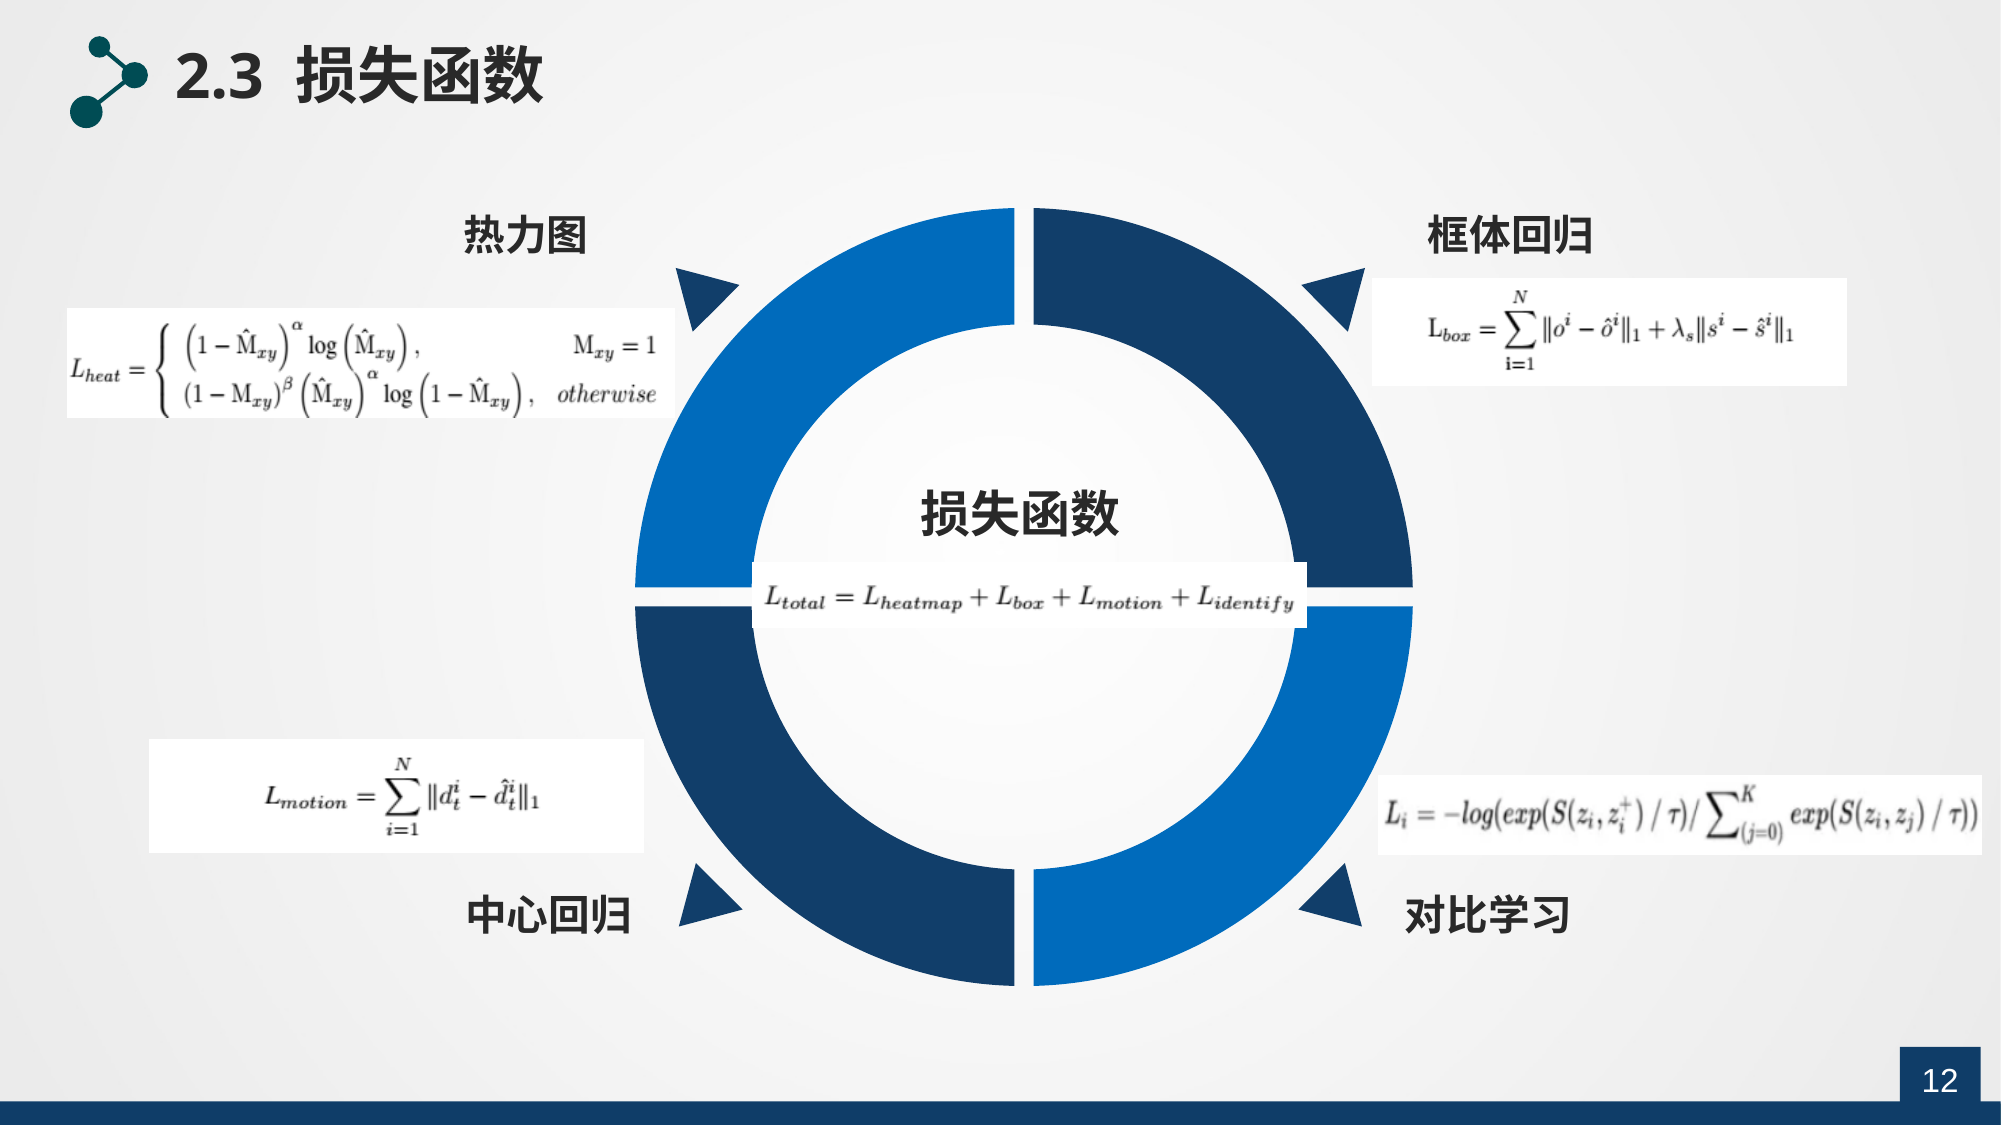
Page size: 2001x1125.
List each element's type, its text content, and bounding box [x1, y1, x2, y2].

text_box [675, 267, 740, 332]
text_box 中心回归 [253, 881, 647, 947]
text_box [1033, 208, 1413, 588]
text_box 框体回归 [1412, 201, 1807, 267]
text_box [528, 879, 580, 940]
text_box [1301, 267, 1366, 332]
text_box 2.3 损失函数 [159, 28, 560, 119]
text_box 损失函数 [822, 475, 1217, 550]
text_box [678, 862, 743, 927]
text_box [1033, 606, 1413, 986]
text_box [70, 36, 148, 129]
text_box [635, 606, 1015, 986]
text_box 对比学习 [1390, 881, 1784, 947]
picture [0, 0, 2001, 1101]
text_box [635, 208, 1015, 588]
text_box 热力图 [209, 201, 604, 267]
text_box [1298, 862, 1362, 927]
